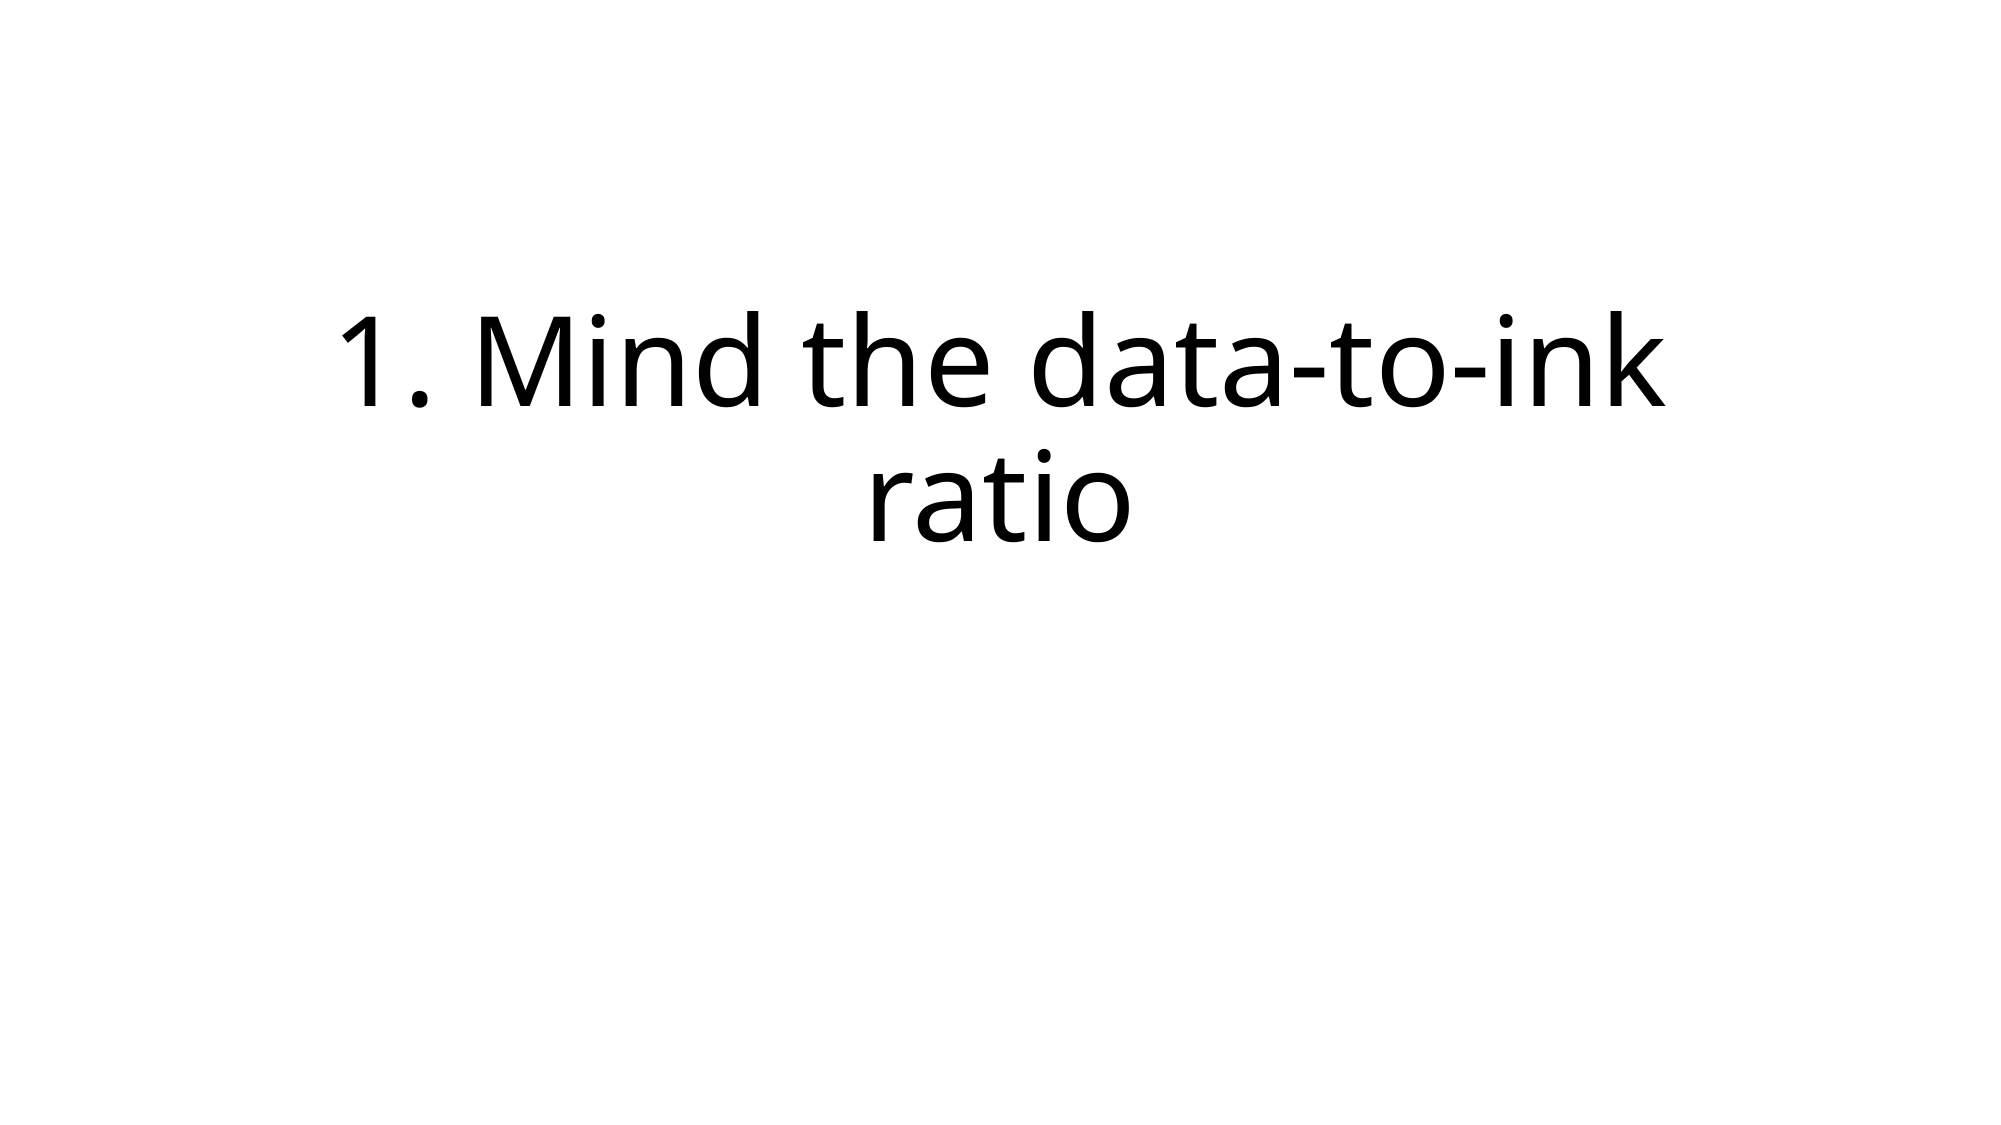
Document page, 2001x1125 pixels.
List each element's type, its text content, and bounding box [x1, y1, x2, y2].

title 1. Mind the data-to-ink ratio [249, 184, 1750, 576]
